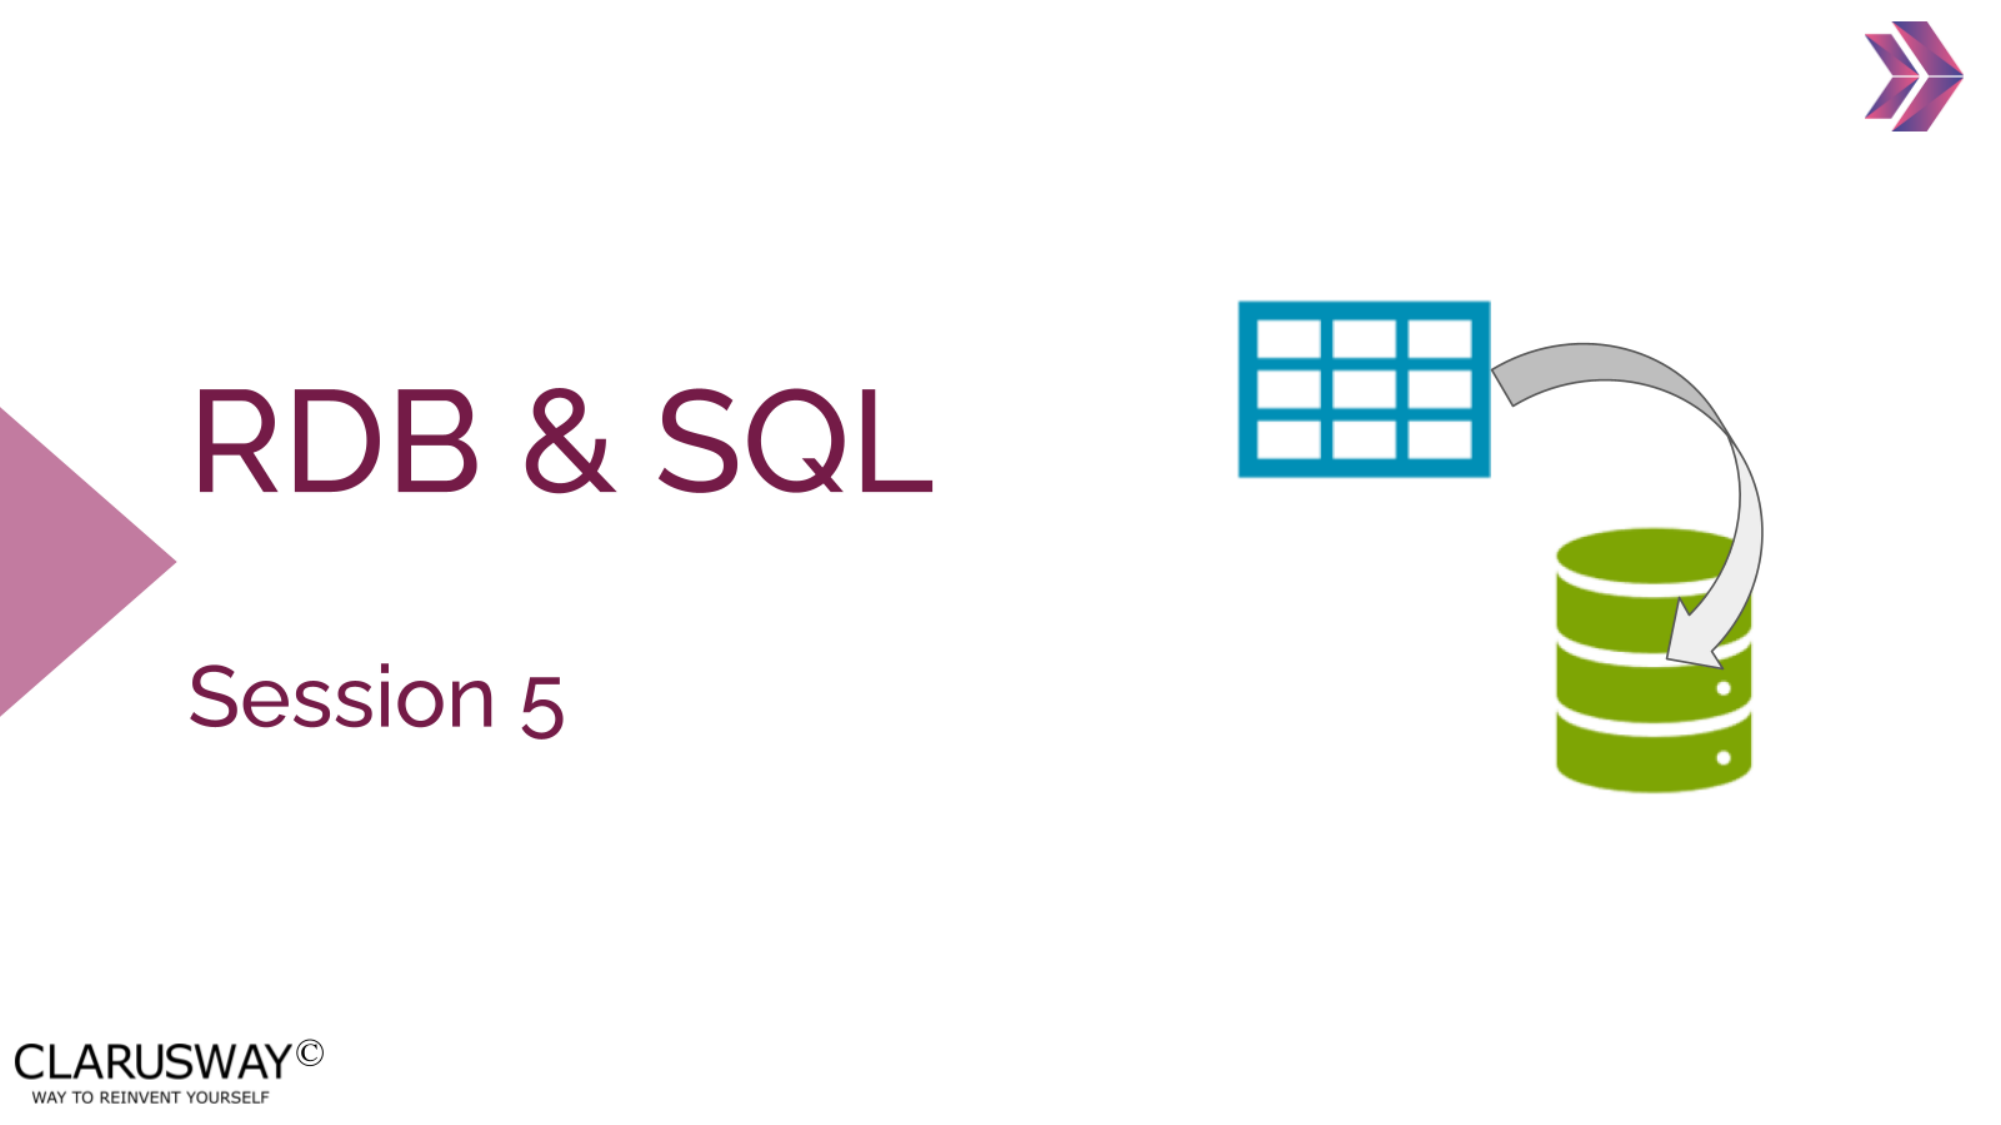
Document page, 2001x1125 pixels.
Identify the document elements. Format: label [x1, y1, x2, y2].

list [0, 0, 2000, 1125]
